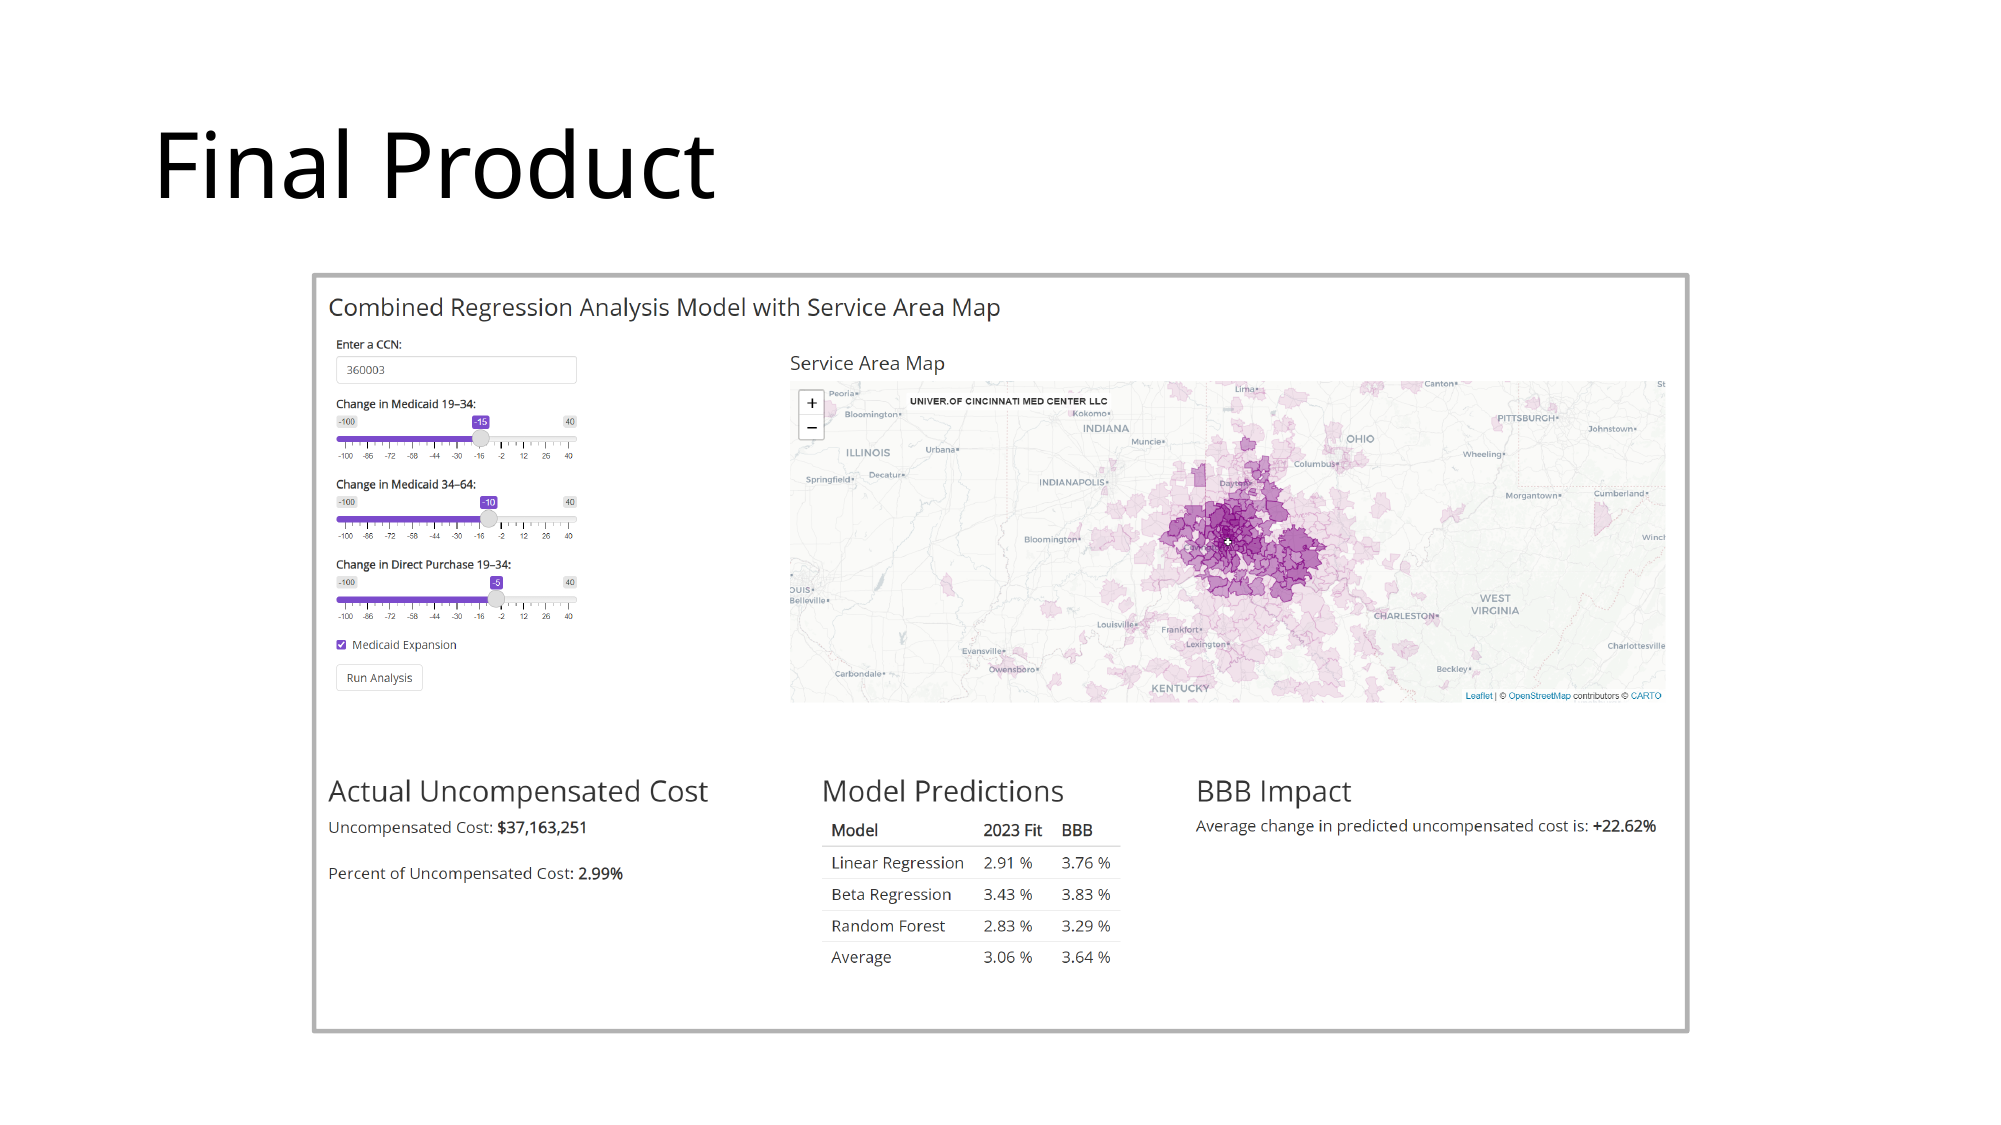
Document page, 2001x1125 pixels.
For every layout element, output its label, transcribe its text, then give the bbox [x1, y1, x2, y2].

title Final Product [137, 59, 1863, 278]
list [315, 277, 1686, 1030]
